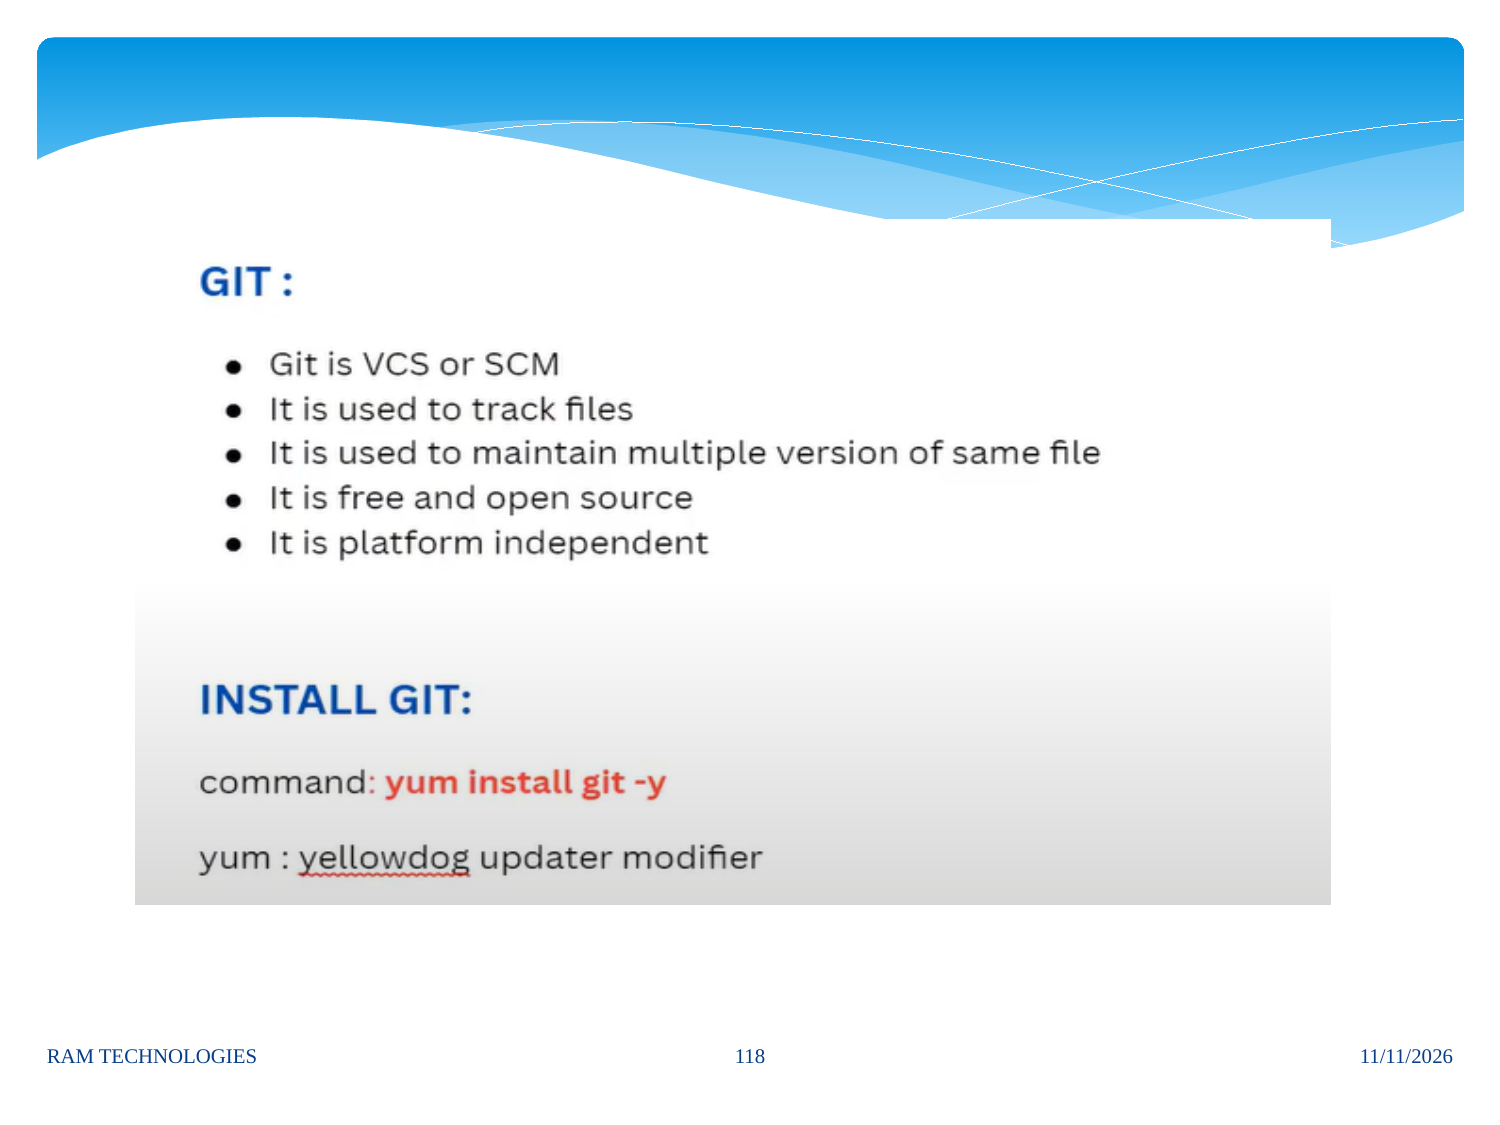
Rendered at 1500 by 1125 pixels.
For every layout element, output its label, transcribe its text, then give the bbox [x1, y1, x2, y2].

picture [135, 219, 1332, 906]
footer RAM TECHNOLOGIES [31, 1025, 653, 1086]
slide_number 118 [654, 1025, 846, 1086]
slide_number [847, 1025, 1469, 1086]
